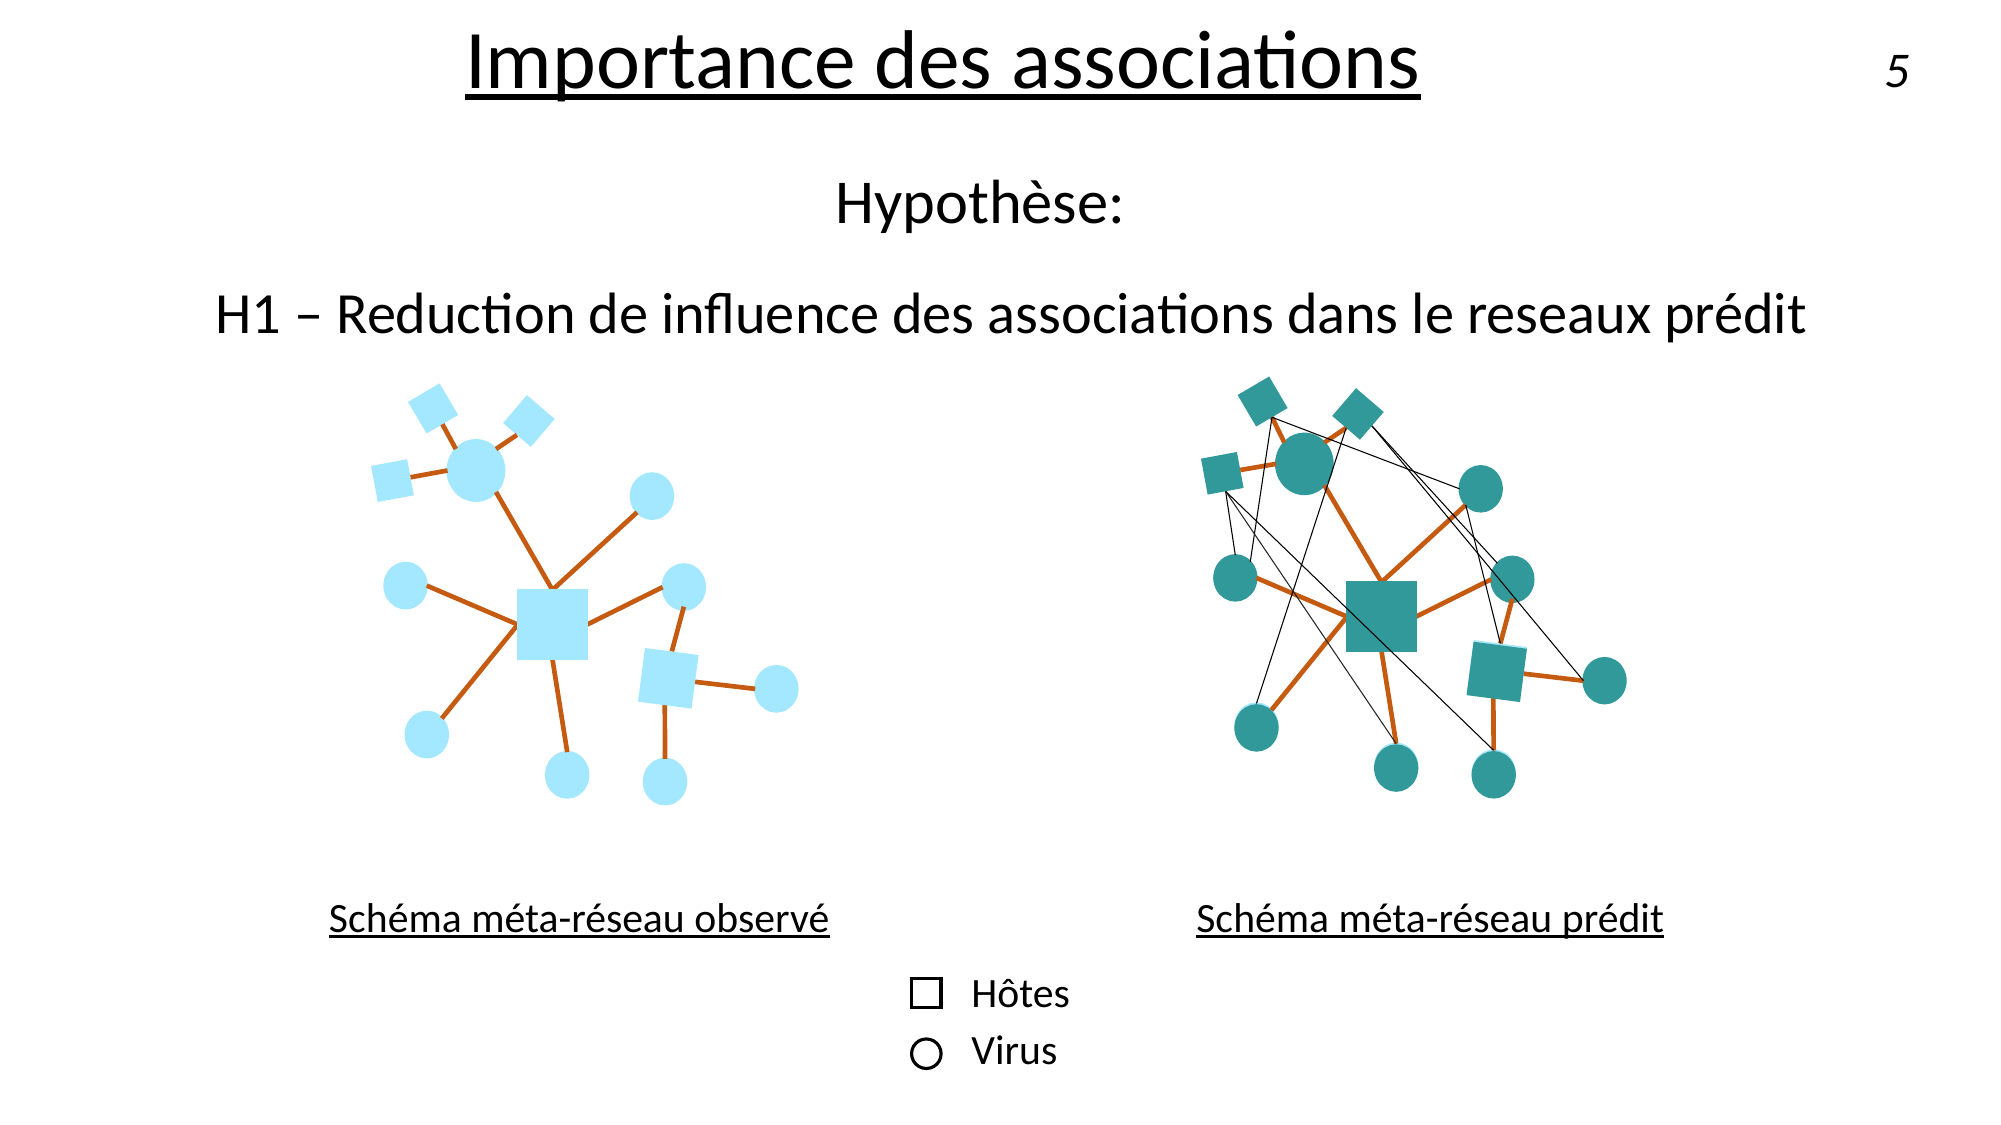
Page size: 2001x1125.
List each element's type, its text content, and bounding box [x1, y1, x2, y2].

text_box Virus [956, 1015, 1159, 1081]
text_box Hôtes [956, 958, 1102, 1015]
text_box Schéma méta-réseau prédit [1181, 883, 1686, 948]
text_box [375, 391, 798, 805]
text_box Importance des associations Hypothèse: [80, 9, 1806, 265]
text_box 5 [1869, 29, 1958, 105]
text_box Schéma méta-réseau observé [314, 883, 957, 948]
text_box [910, 1037, 943, 1070]
text_box [911, 977, 942, 1009]
text_box H1 – Reduction de influence des associations dans le reseaux prédit [200, 267, 1848, 353]
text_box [1204, 384, 1626, 798]
